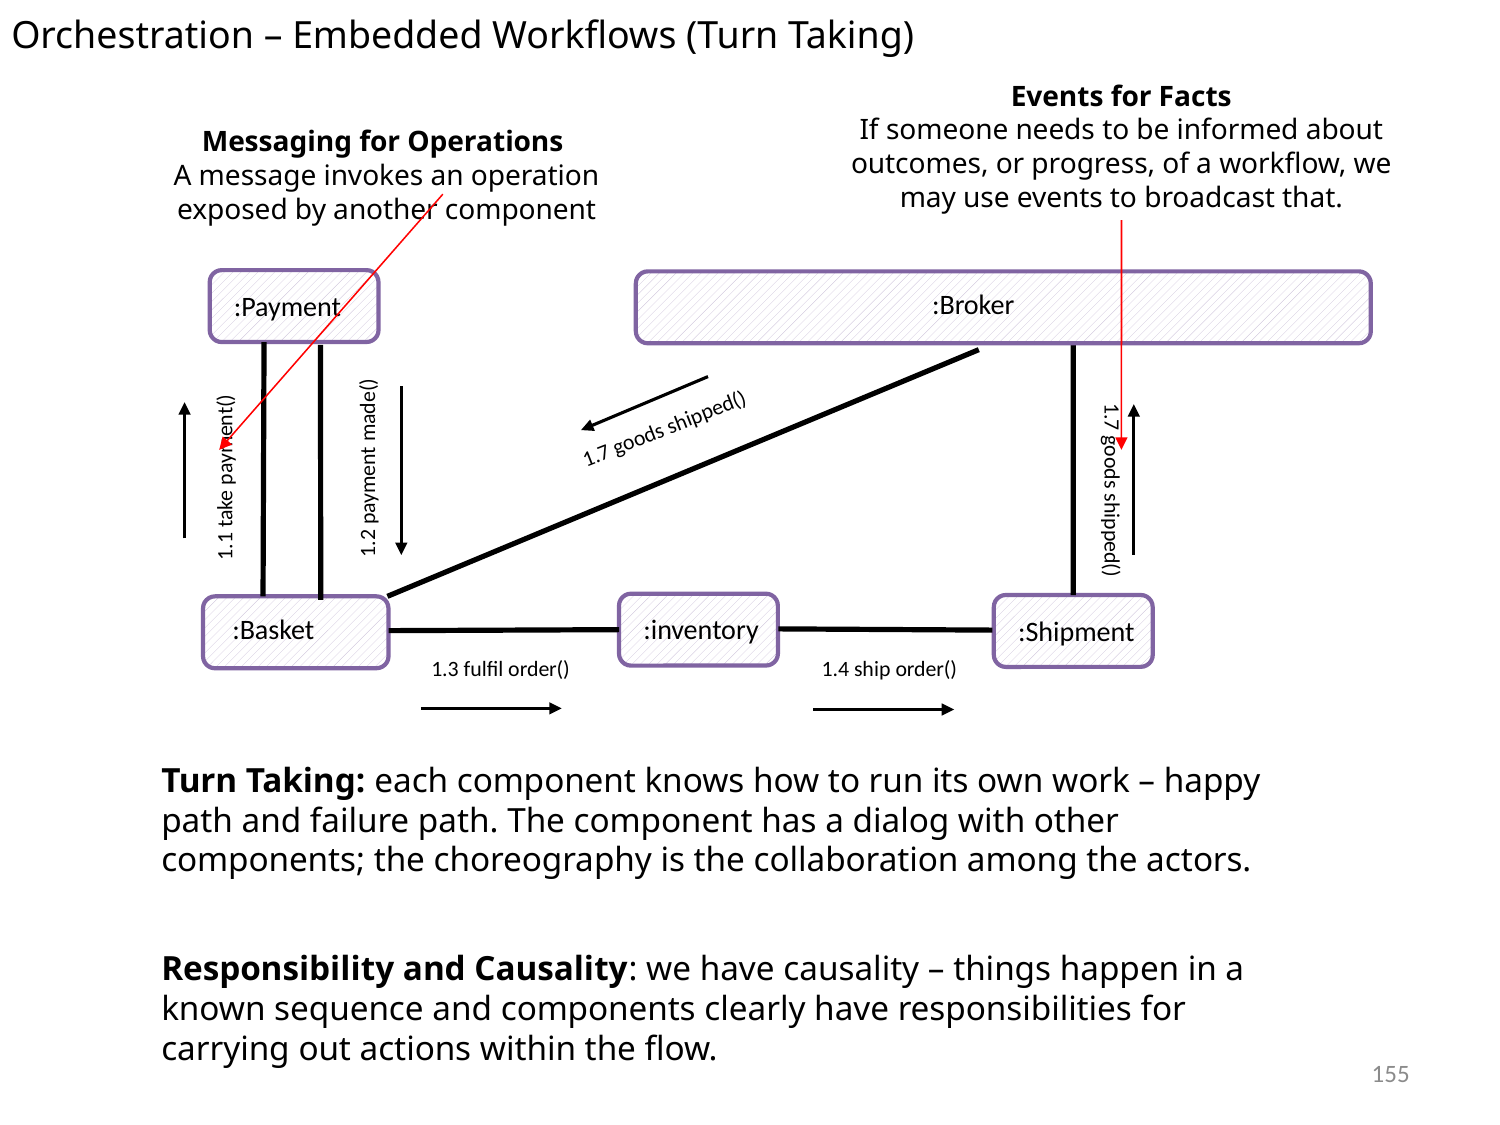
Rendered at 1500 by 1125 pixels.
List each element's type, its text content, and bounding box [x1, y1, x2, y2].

text_box 1.7 goods shipped() [1092, 388, 1134, 628]
text_box 1.2 payment made() [345, 458, 382, 572]
text_box [991, 592, 1155, 670]
text_box :Basket [217, 604, 372, 653]
text_box [1126, 269, 1373, 346]
text_box Turn Taking: each component knows how to run its own work – happy path and failure path. The component has a dialog with other components; the choreography is the collaboration among the actors. [146, 751, 1325, 886]
text_box 1.4 ship order() [806, 647, 980, 689]
text_box :inventory [628, 605, 788, 653]
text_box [580, 376, 709, 431]
text_box :Shipment [1003, 605, 1163, 654]
text_box :Broker [917, 279, 1031, 328]
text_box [219, 193, 444, 451]
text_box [387, 349, 979, 597]
text_box [207, 271, 213, 342]
text_box 1.3 fulfil order() [416, 647, 603, 689]
text_box Messaging for Operations A message invokes an operation exposed by another component [101, 116, 672, 233]
text_box Orchestration – Embedded Workflows (Turn Taking) [0, 0, 1500, 67]
text_box Events for Facts If someone needs to be informed about outcomes, or progress, of a workflow, we may use events to broadcast that. [836, 70, 1407, 221]
slide_number 155 [1074, 1042, 1425, 1103]
text_box Responsibility and Causality: we have causality – things happen in a known sequence and components clearly have responsibilities for carrying out actions within the flow. [146, 939, 1325, 1075]
text_box [633, 269, 1117, 346]
text_box 1.1 take payment() [202, 369, 244, 575]
text_box [200, 594, 391, 671]
text_box [616, 605, 781, 668]
